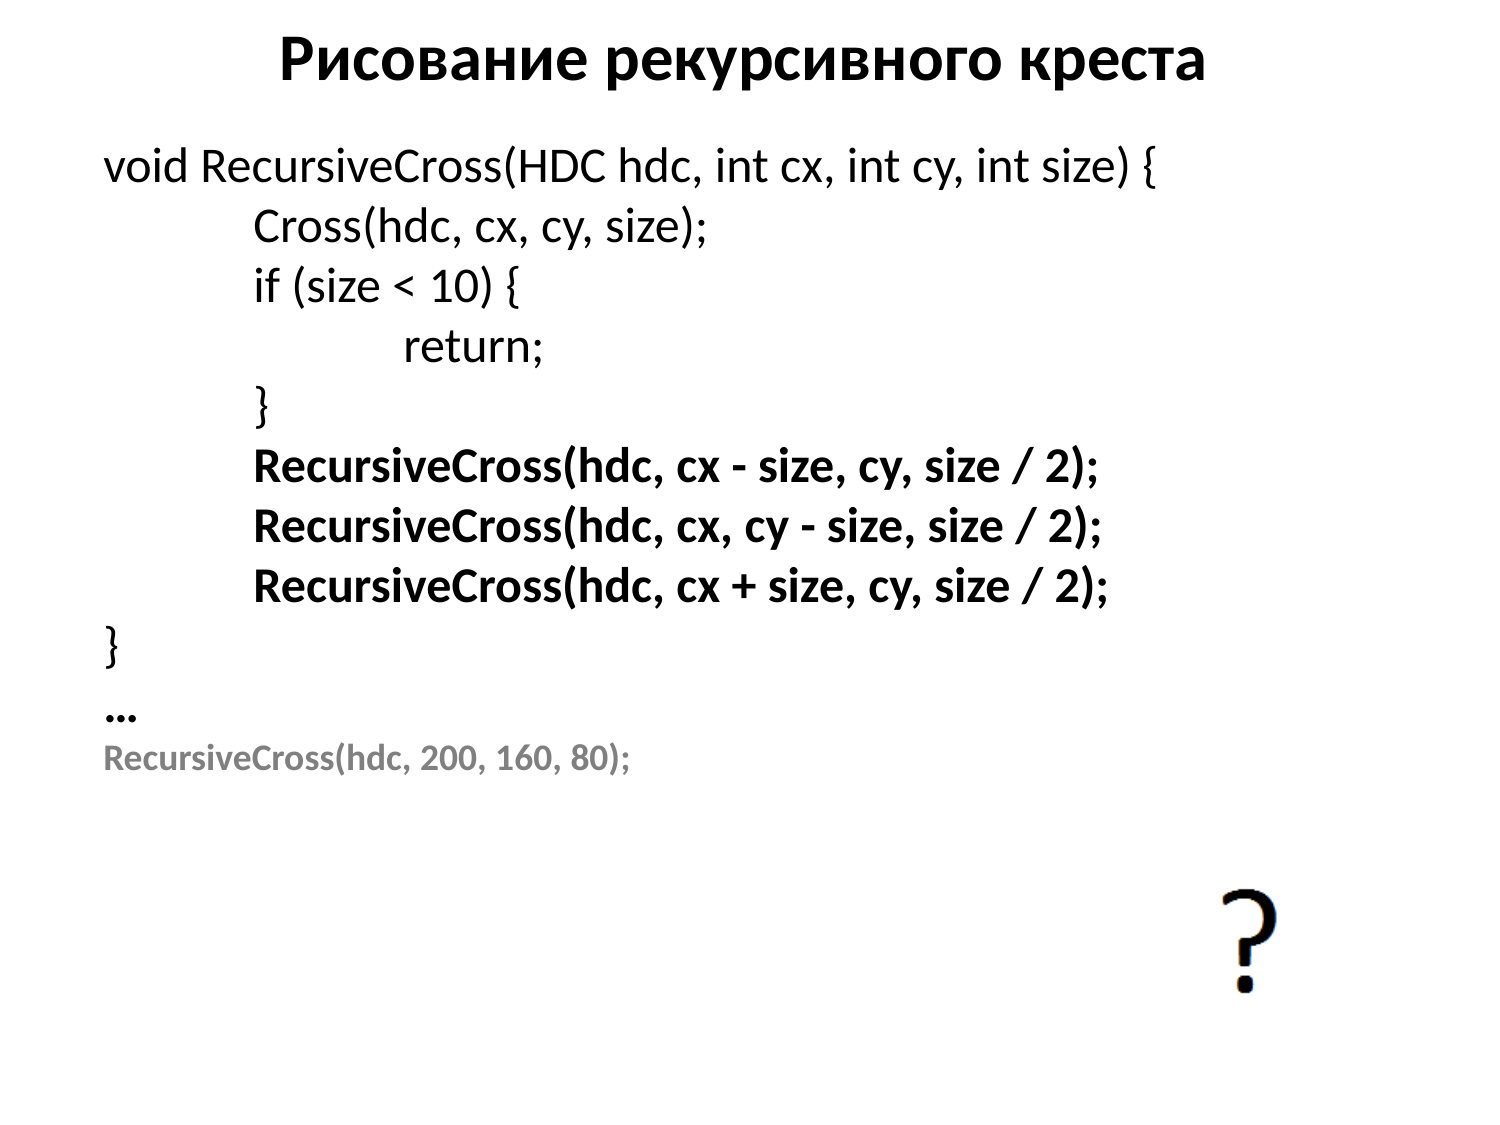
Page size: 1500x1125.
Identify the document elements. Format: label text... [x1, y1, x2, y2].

title Рисование рекурсивного креста [29, 19, 1459, 88]
text_box void RecursiveCross(HDC hdc, int cx, int cy, int size) { Cross(hdc, cx, cy, size); if (size < 10) { return; } RecursiveCross(hdc, cx - size, cy, size / 2); RecursiveCross(hdc, cx, cy - size, size / 2); RecursiveCross(hdc, cx + size, cy, size / 2); } … RecursiveCross(hdc, 200, 160, 80); [88, 125, 1436, 846]
picture [1186, 869, 1316, 1053]
